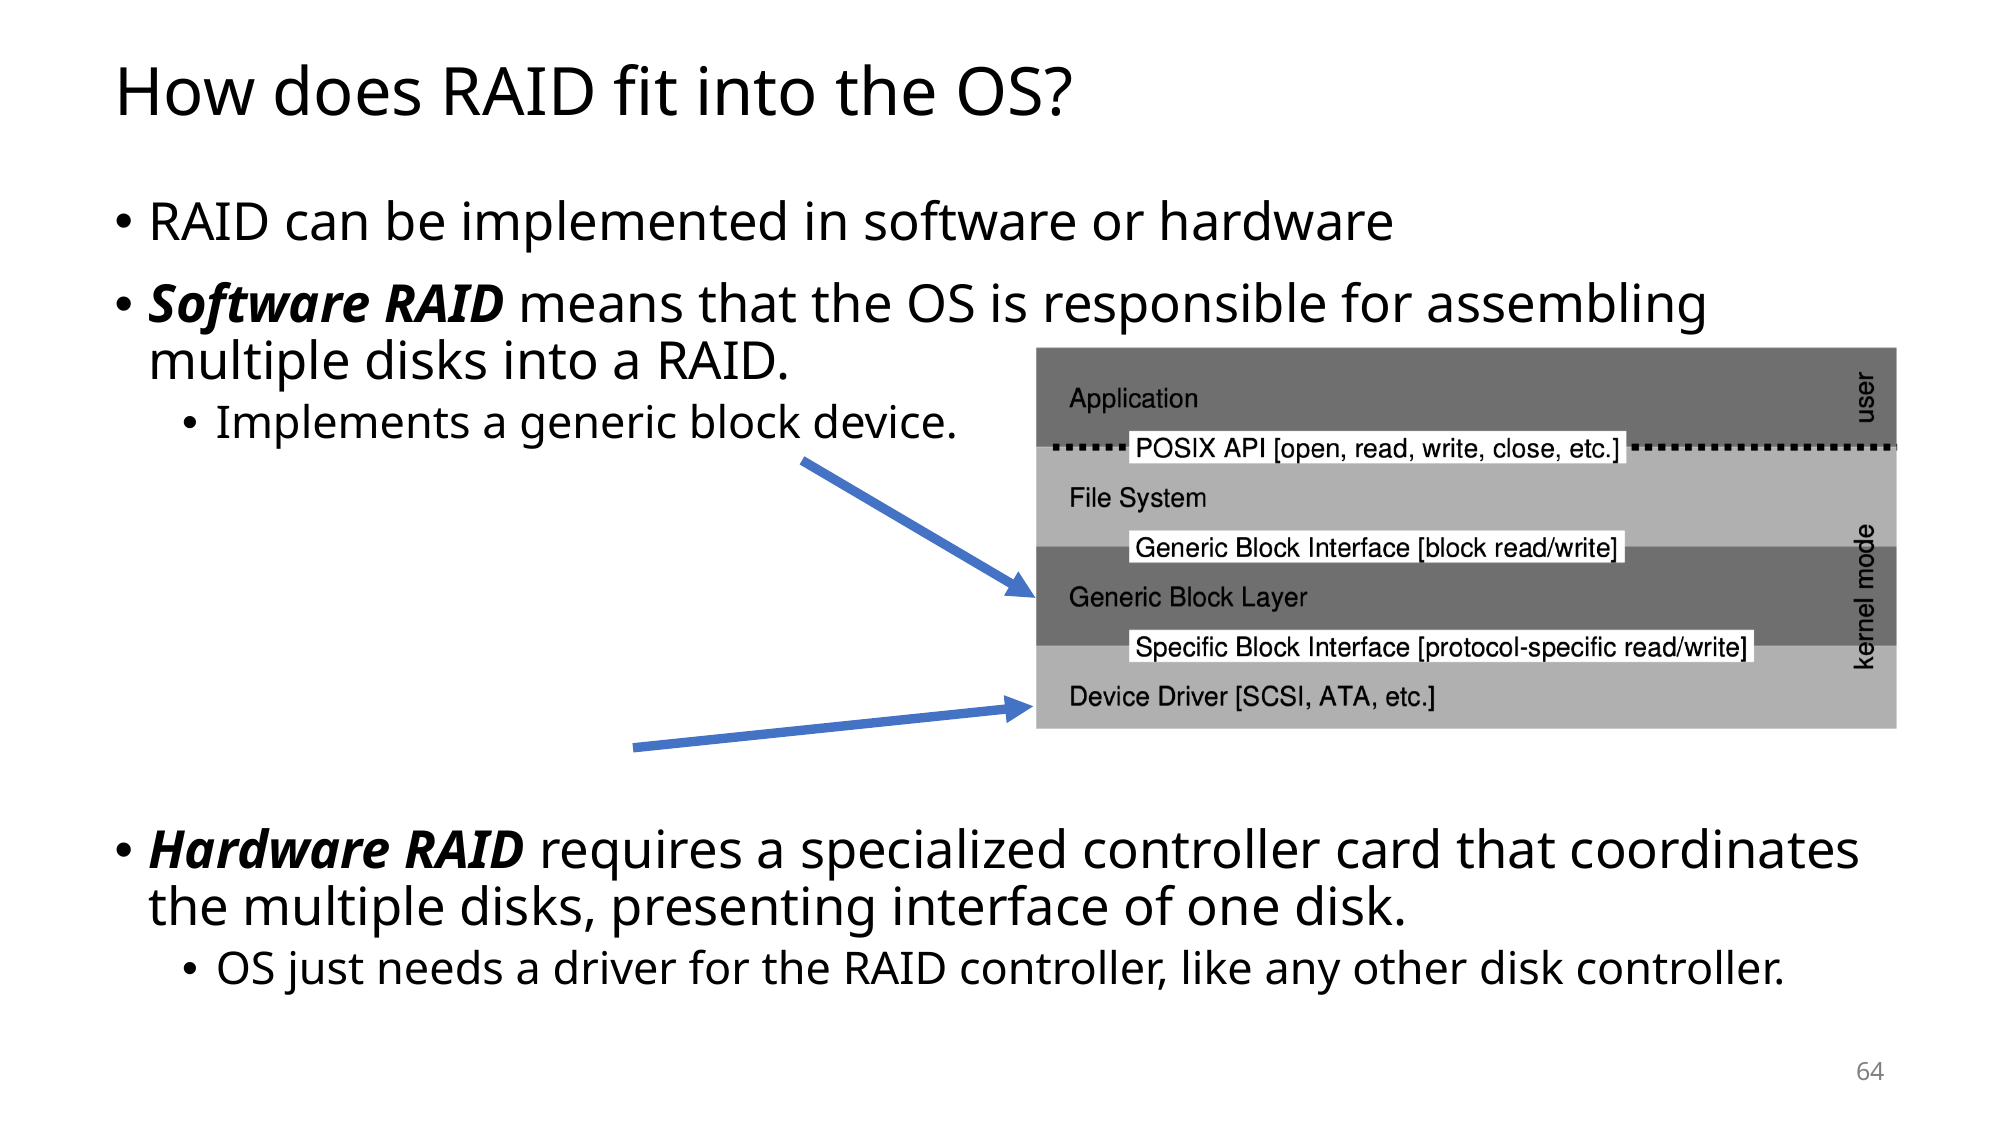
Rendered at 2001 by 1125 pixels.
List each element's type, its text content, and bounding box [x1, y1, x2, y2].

list RAID can be implemented in software or hardware Software RAID means that the OS is responsible for assembling multiple disks into a RAID. Implements a generic block device. Hardware RAID requires a specialized controller card that coordinates the multiple disks, presenting interface of one disk. OS just needs a driver for the RAID controller, like any other disk controller. [99, 187, 1900, 1013]
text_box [632, 706, 1034, 748]
slide_number 64 [1749, 1042, 1900, 1103]
title How does RAID fit into the OS? [99, 37, 1900, 150]
picture [1033, 343, 1900, 734]
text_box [802, 460, 1036, 598]
